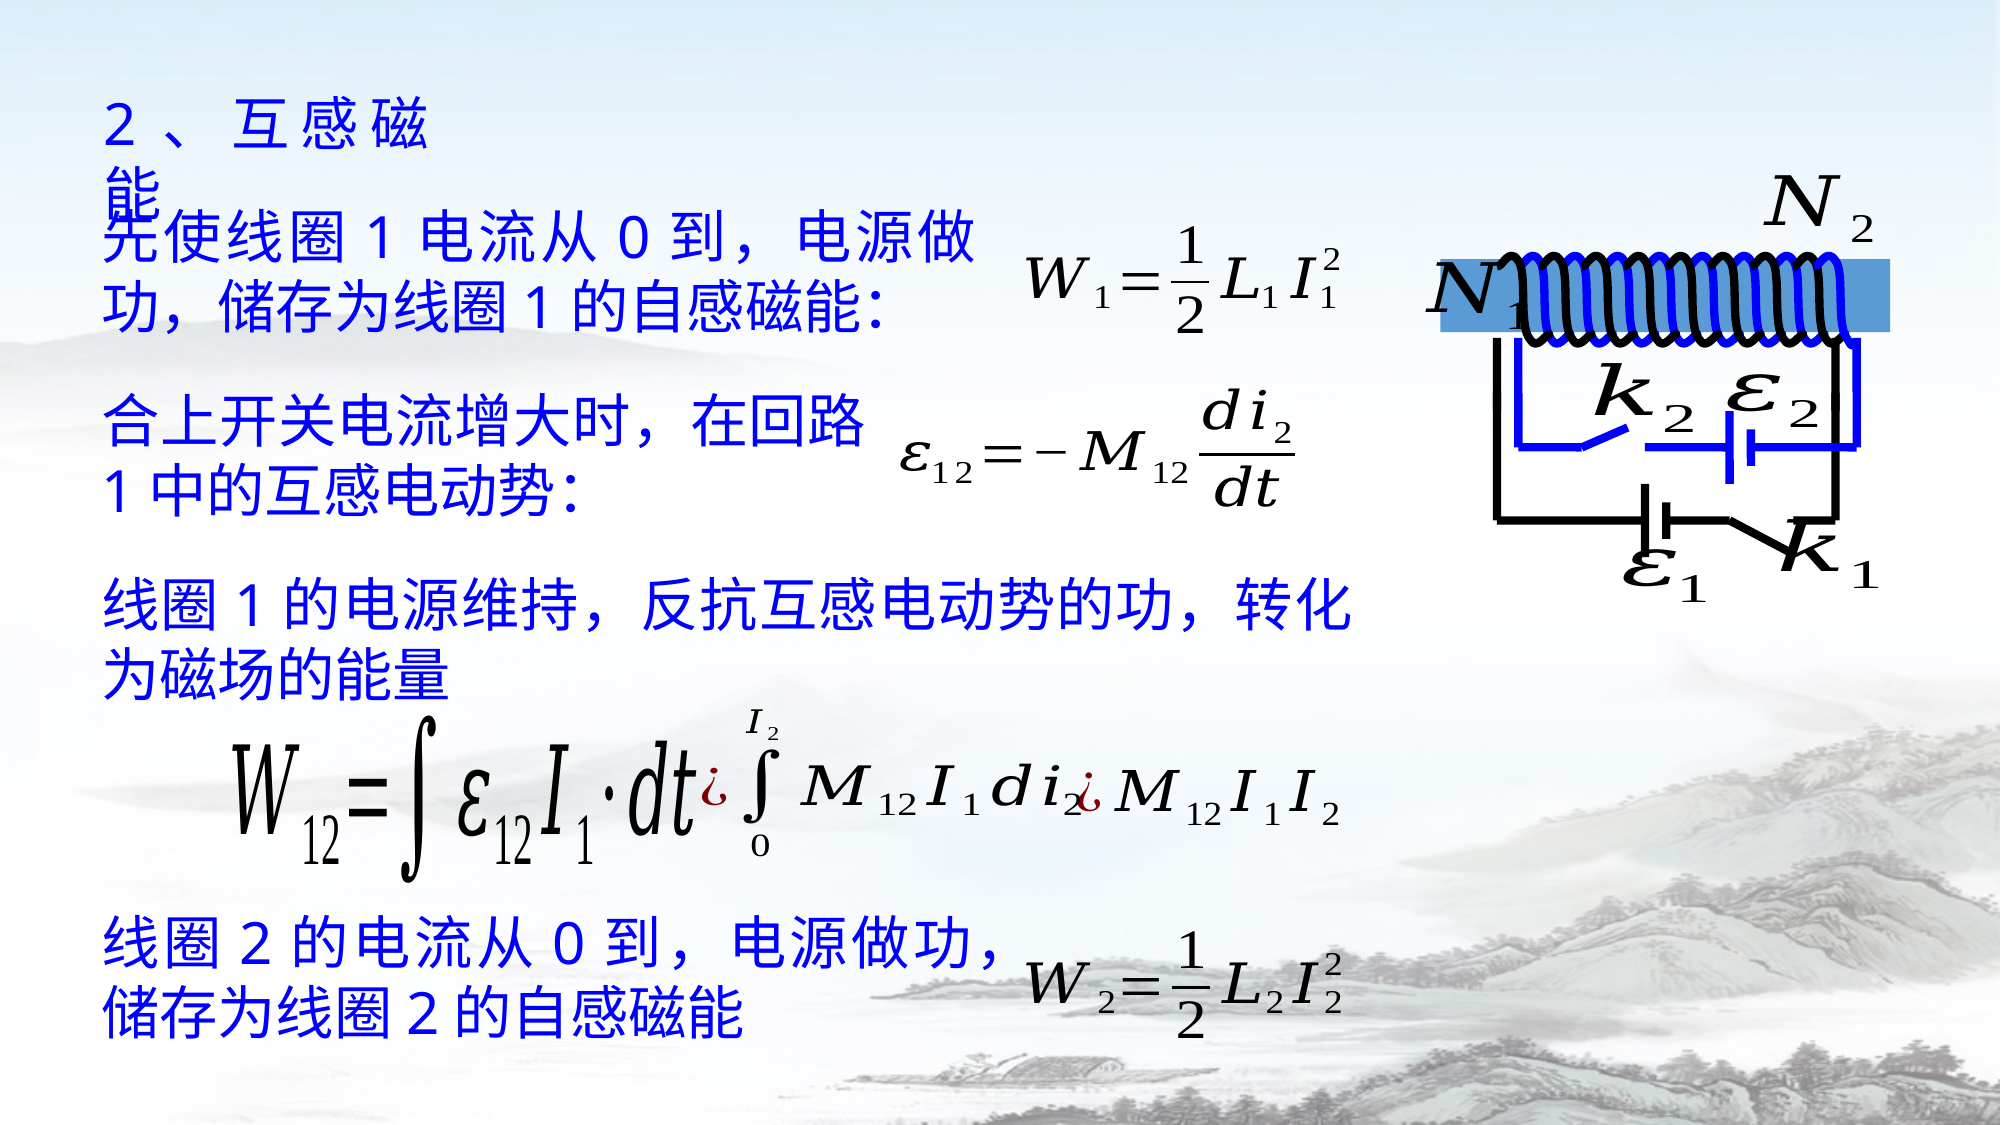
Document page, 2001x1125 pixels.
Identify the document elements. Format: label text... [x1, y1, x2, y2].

text_box 2、互感磁能 [88, 79, 444, 165]
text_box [1421, 165, 1891, 612]
text_box 且由 [0, 0, 2000, 1125]
